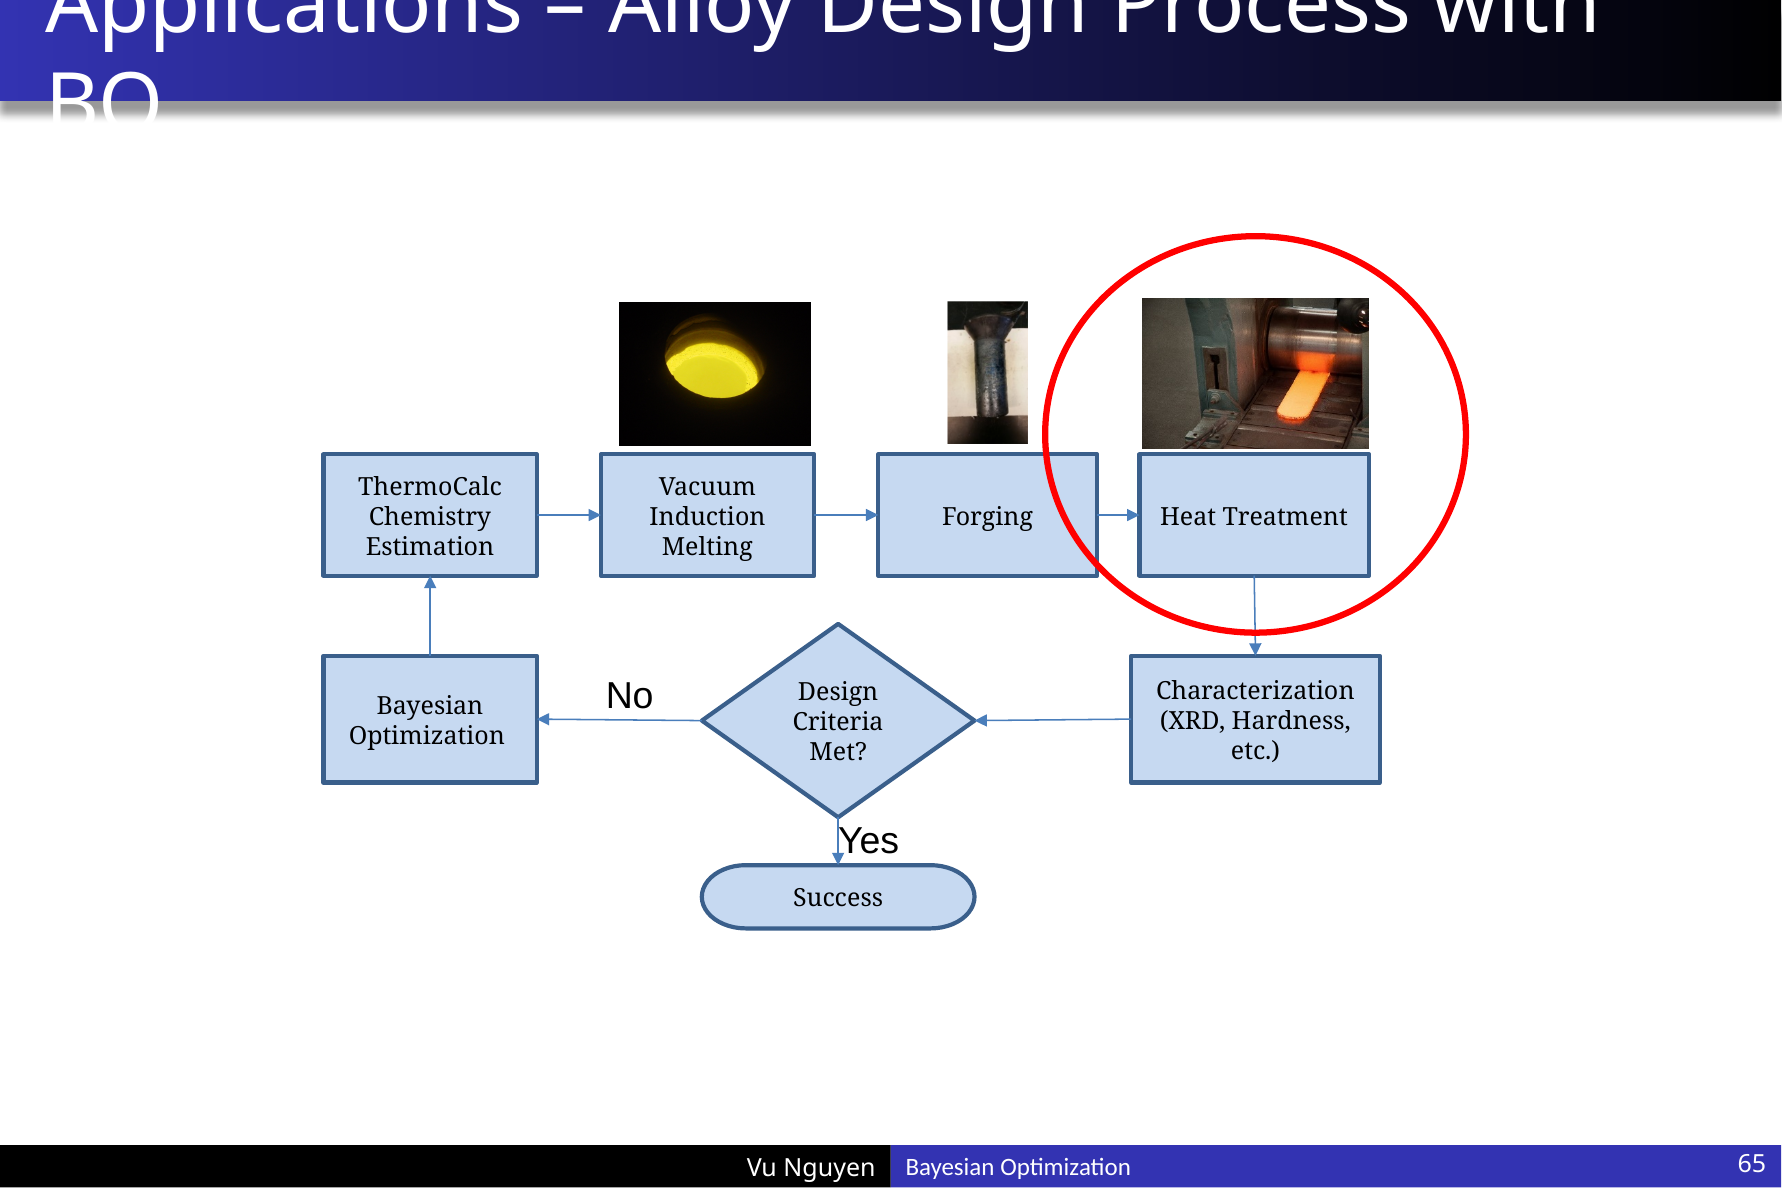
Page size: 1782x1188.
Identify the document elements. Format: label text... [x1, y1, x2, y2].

slide_number 65 [1573, 1142, 1782, 1188]
footer Bayesian Optimization [890, 1143, 1574, 1187]
text_box [1101, 234, 1469, 594]
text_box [323, 298, 1381, 929]
title Applications – Alloy Design Process with BO [0, 0, 1737, 98]
